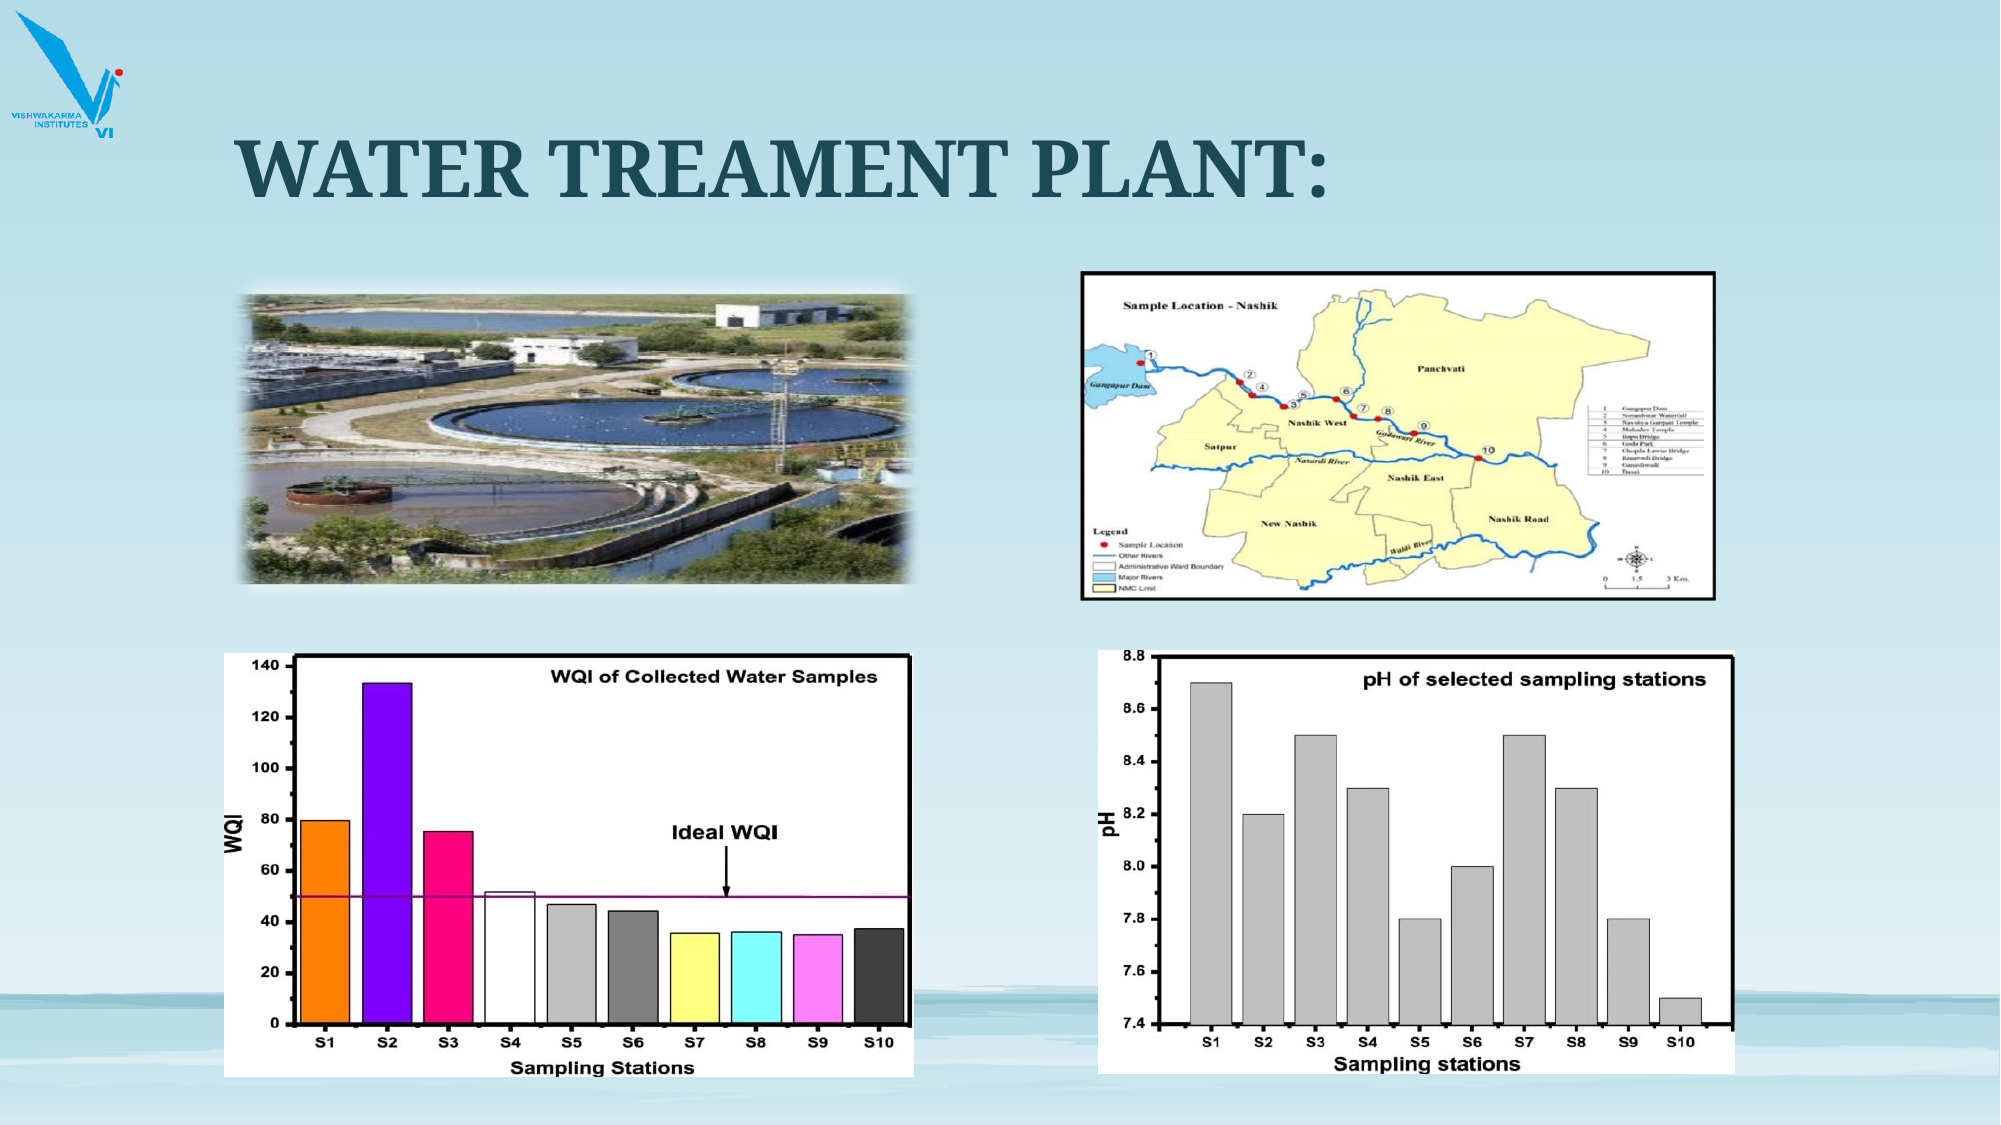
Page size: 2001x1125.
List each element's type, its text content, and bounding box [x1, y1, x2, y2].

picture [1080, 271, 1716, 601]
picture [11, 10, 130, 146]
title WATER TREAMENT PLANT: [219, 43, 1780, 222]
picture [0, 650, 2000, 1103]
picture [230, 273, 920, 603]
